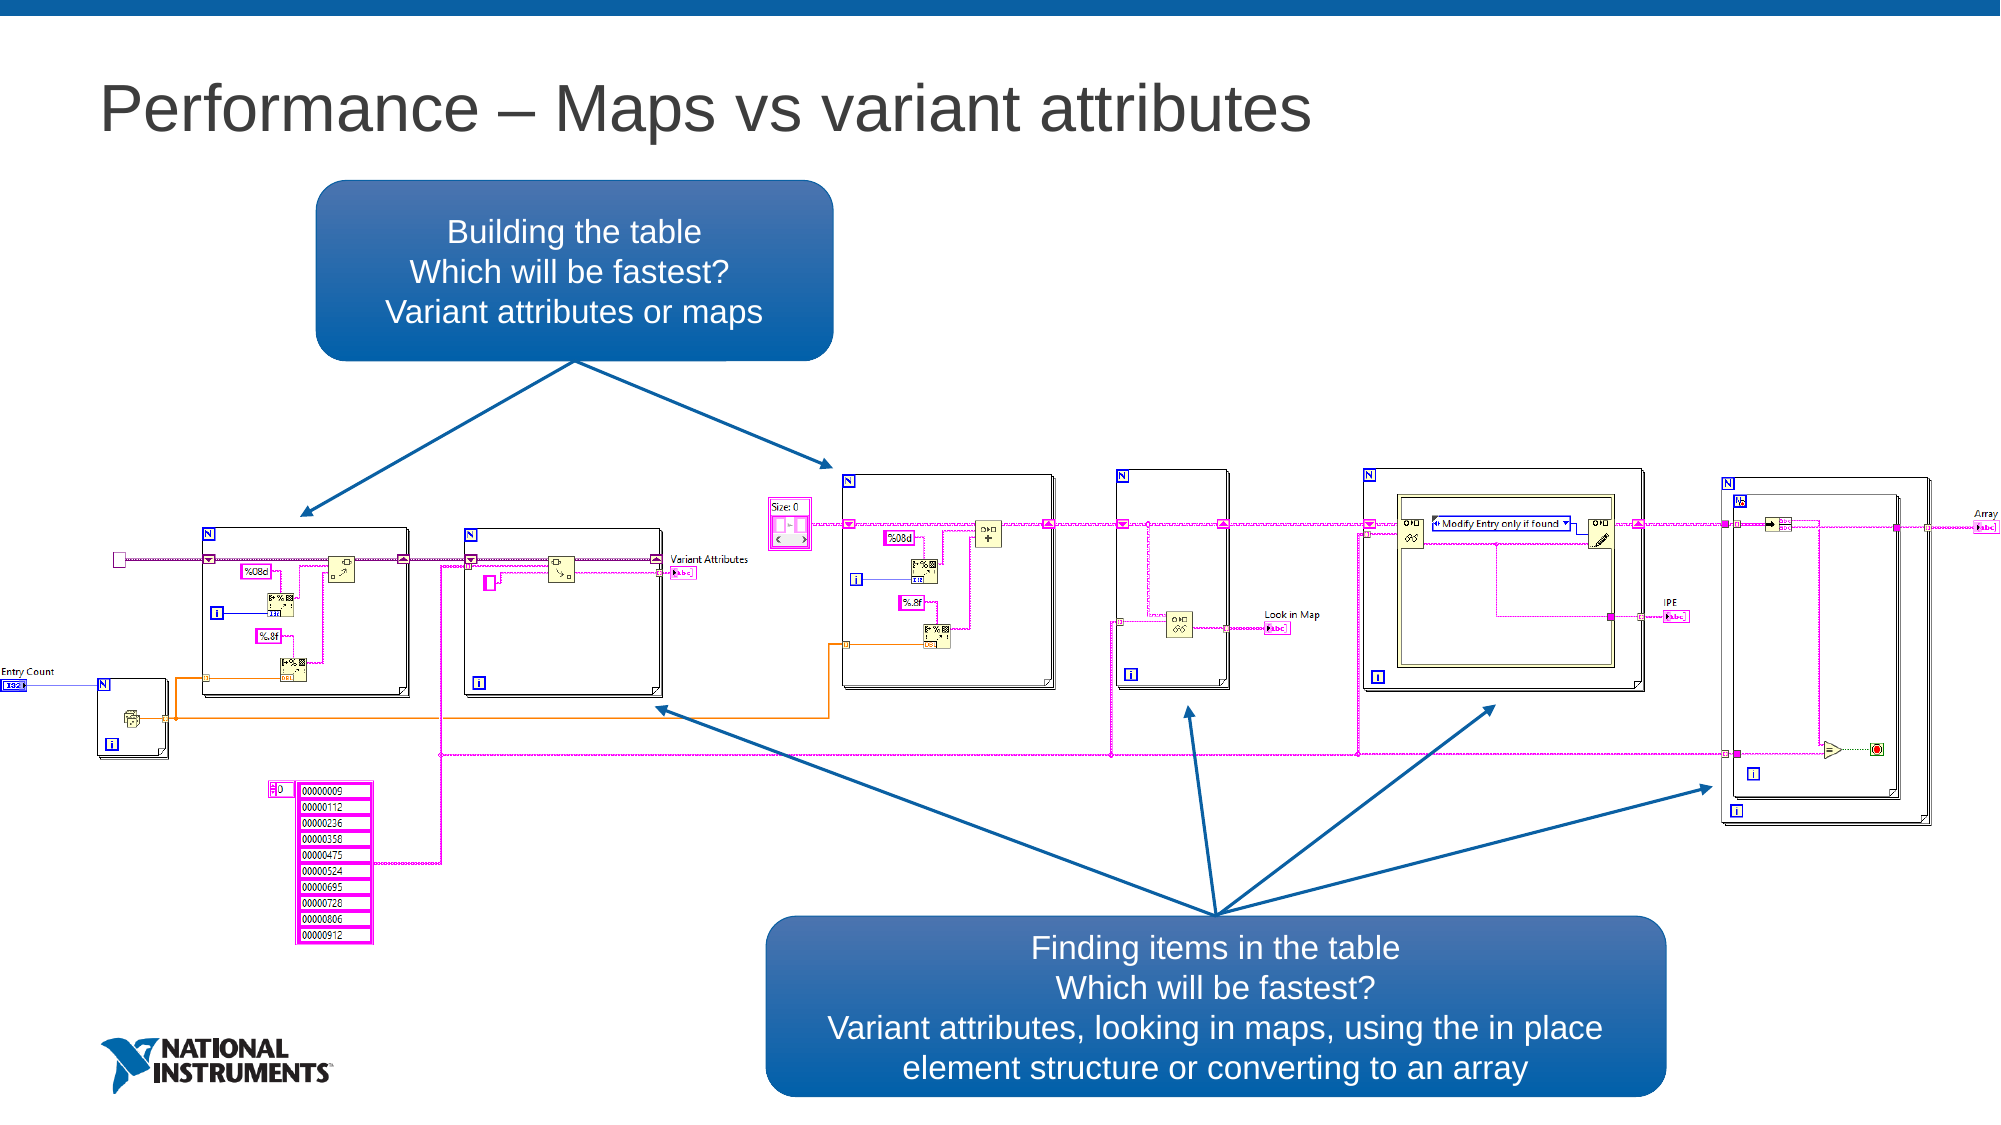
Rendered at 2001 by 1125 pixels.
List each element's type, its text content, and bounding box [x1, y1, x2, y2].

text_box Building the table Which will be fastest? Variant attributes or maps [315, 179, 834, 360]
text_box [1187, 704, 1216, 916]
picture [0, 468, 2000, 945]
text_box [1216, 786, 1713, 915]
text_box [1216, 704, 1496, 786]
title Performance – Maps vs variant attributes [99, 60, 1900, 160]
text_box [654, 706, 1216, 917]
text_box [574, 360, 834, 469]
text_box Finding items in the table Which will be fastest? Variant attributes, looking in maps, using the in place element structure or converting to an array [765, 945, 1667, 1098]
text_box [299, 360, 575, 517]
